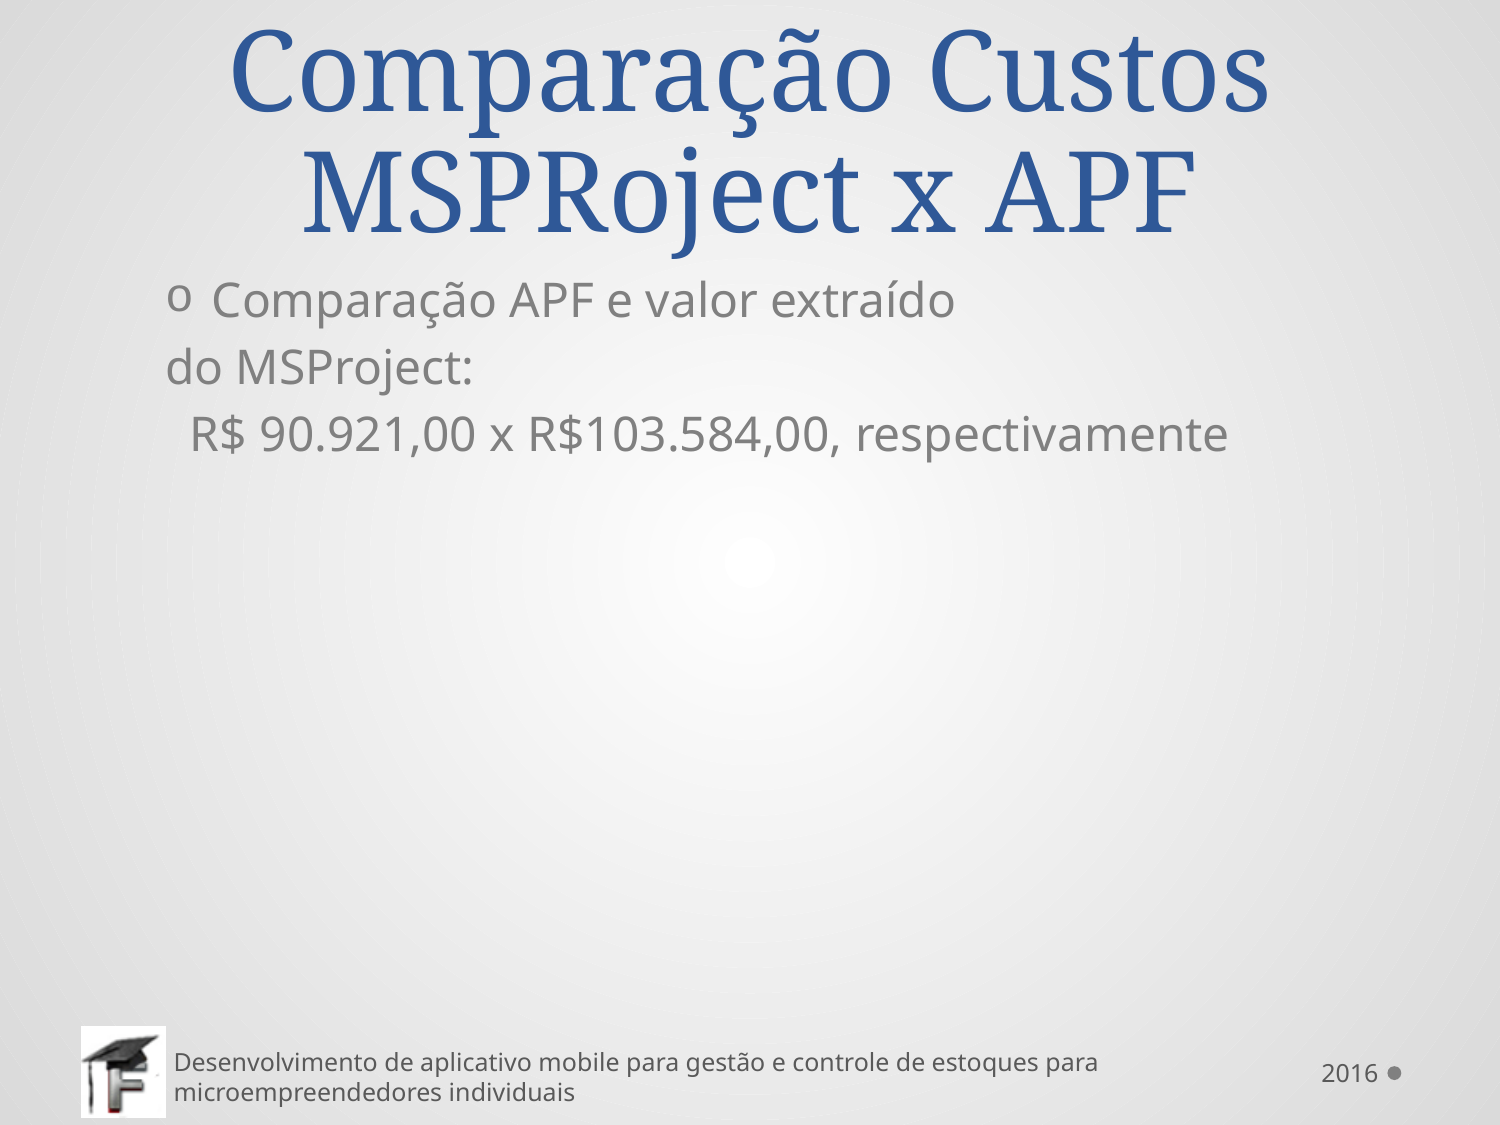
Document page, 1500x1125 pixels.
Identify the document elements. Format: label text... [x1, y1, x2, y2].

picture [81, 1026, 166, 1118]
slide_number 2016 [1043, 1042, 1386, 1103]
title Comparação Custos MSPRoject x APF [75, 0, 1425, 262]
footer Desenvolvimento de aplicativo mobile para gestão e controle de estoques para microempreendedores individuais [166, 1046, 1128, 1107]
list Comparação APF e valor extraído do MSProject: R$ 90.921,00 x R$103.584,00, respectivamente [75, 262, 1425, 1005]
